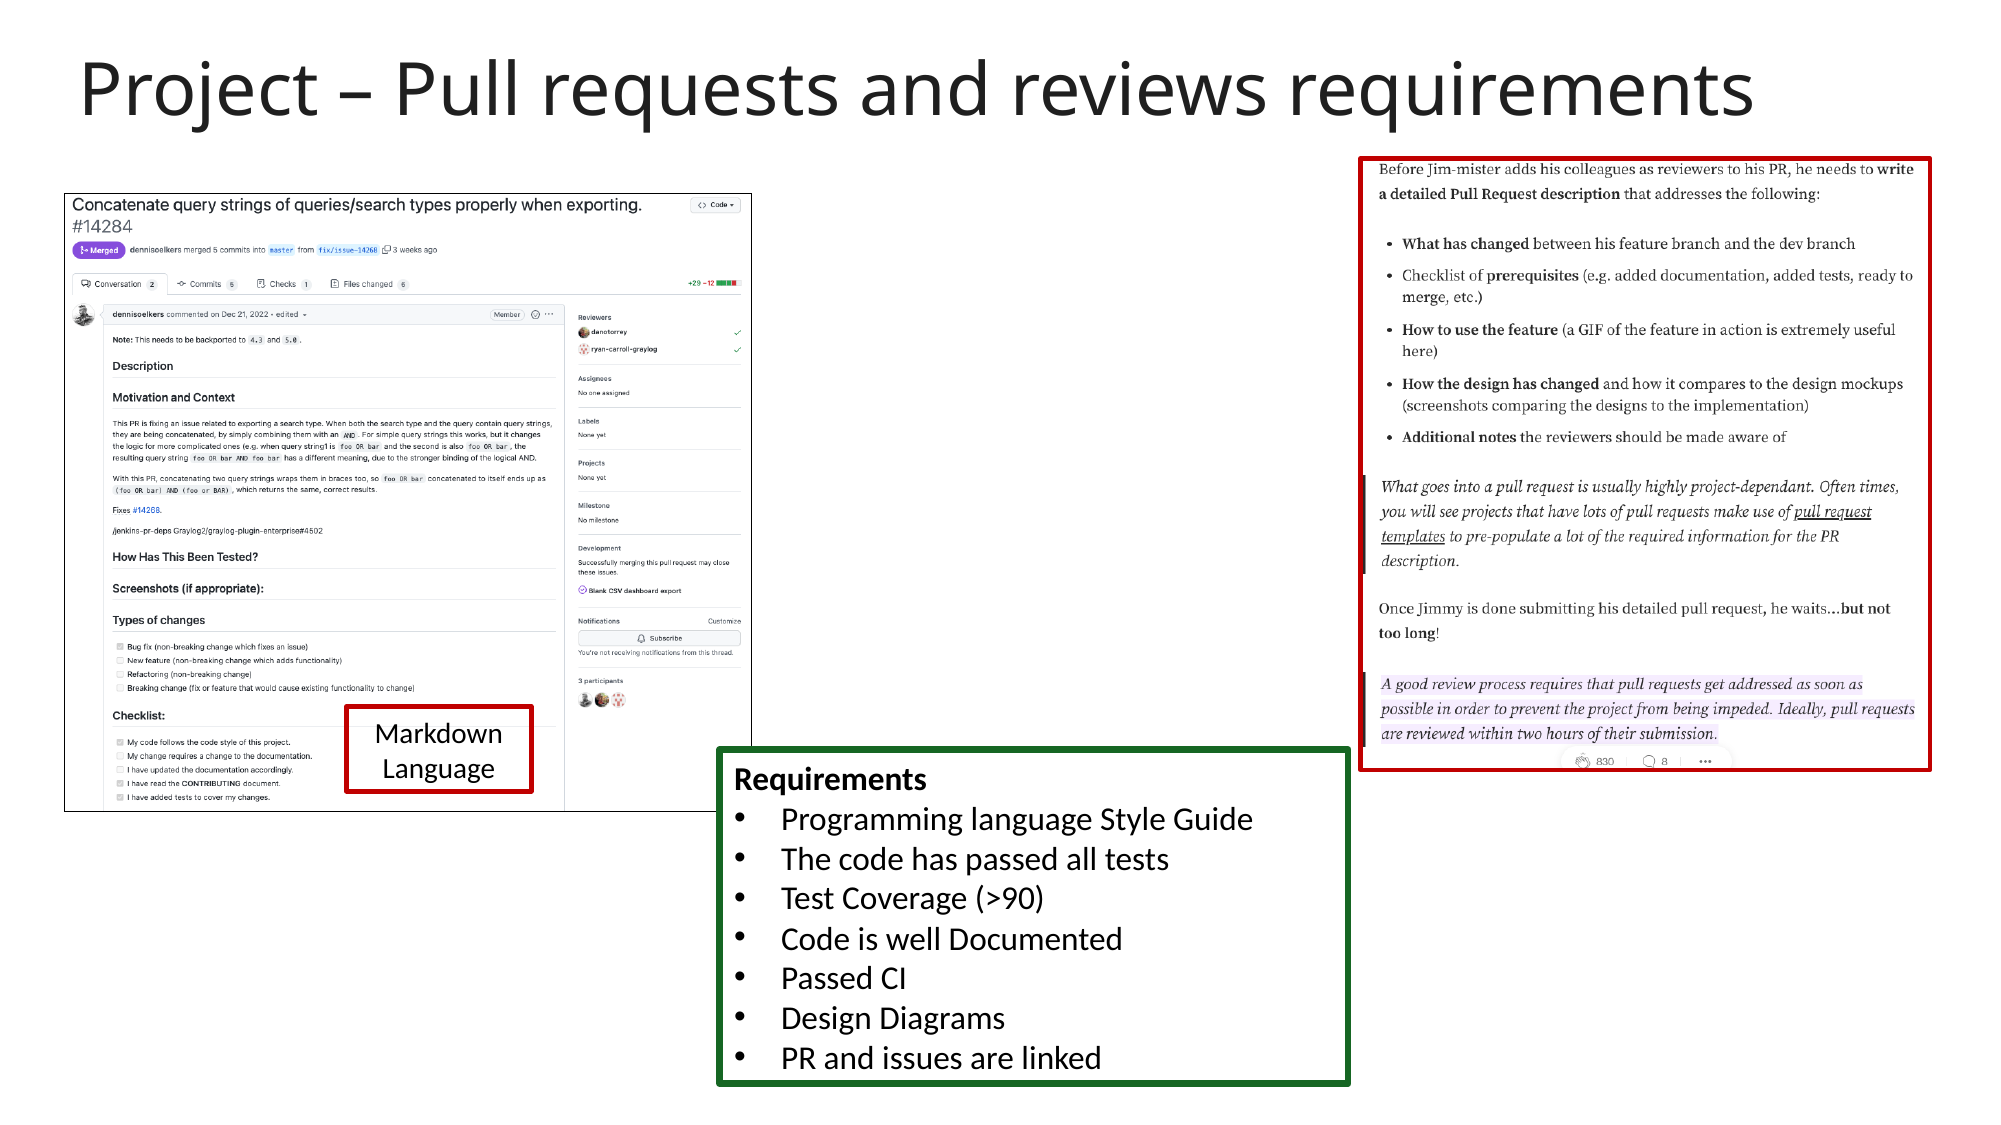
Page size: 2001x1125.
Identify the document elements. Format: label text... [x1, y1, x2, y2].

title Project – Pull requests and reviews requirements [64, 34, 1789, 151]
text_box Requirements Programming language Style Guide The code has passed all tests Test Coverage (>90) Code is well Documented Passed CI Design Diagrams PR and issues are linked [719, 749, 1349, 1084]
picture [63, 193, 752, 812]
picture [1362, 160, 1928, 768]
